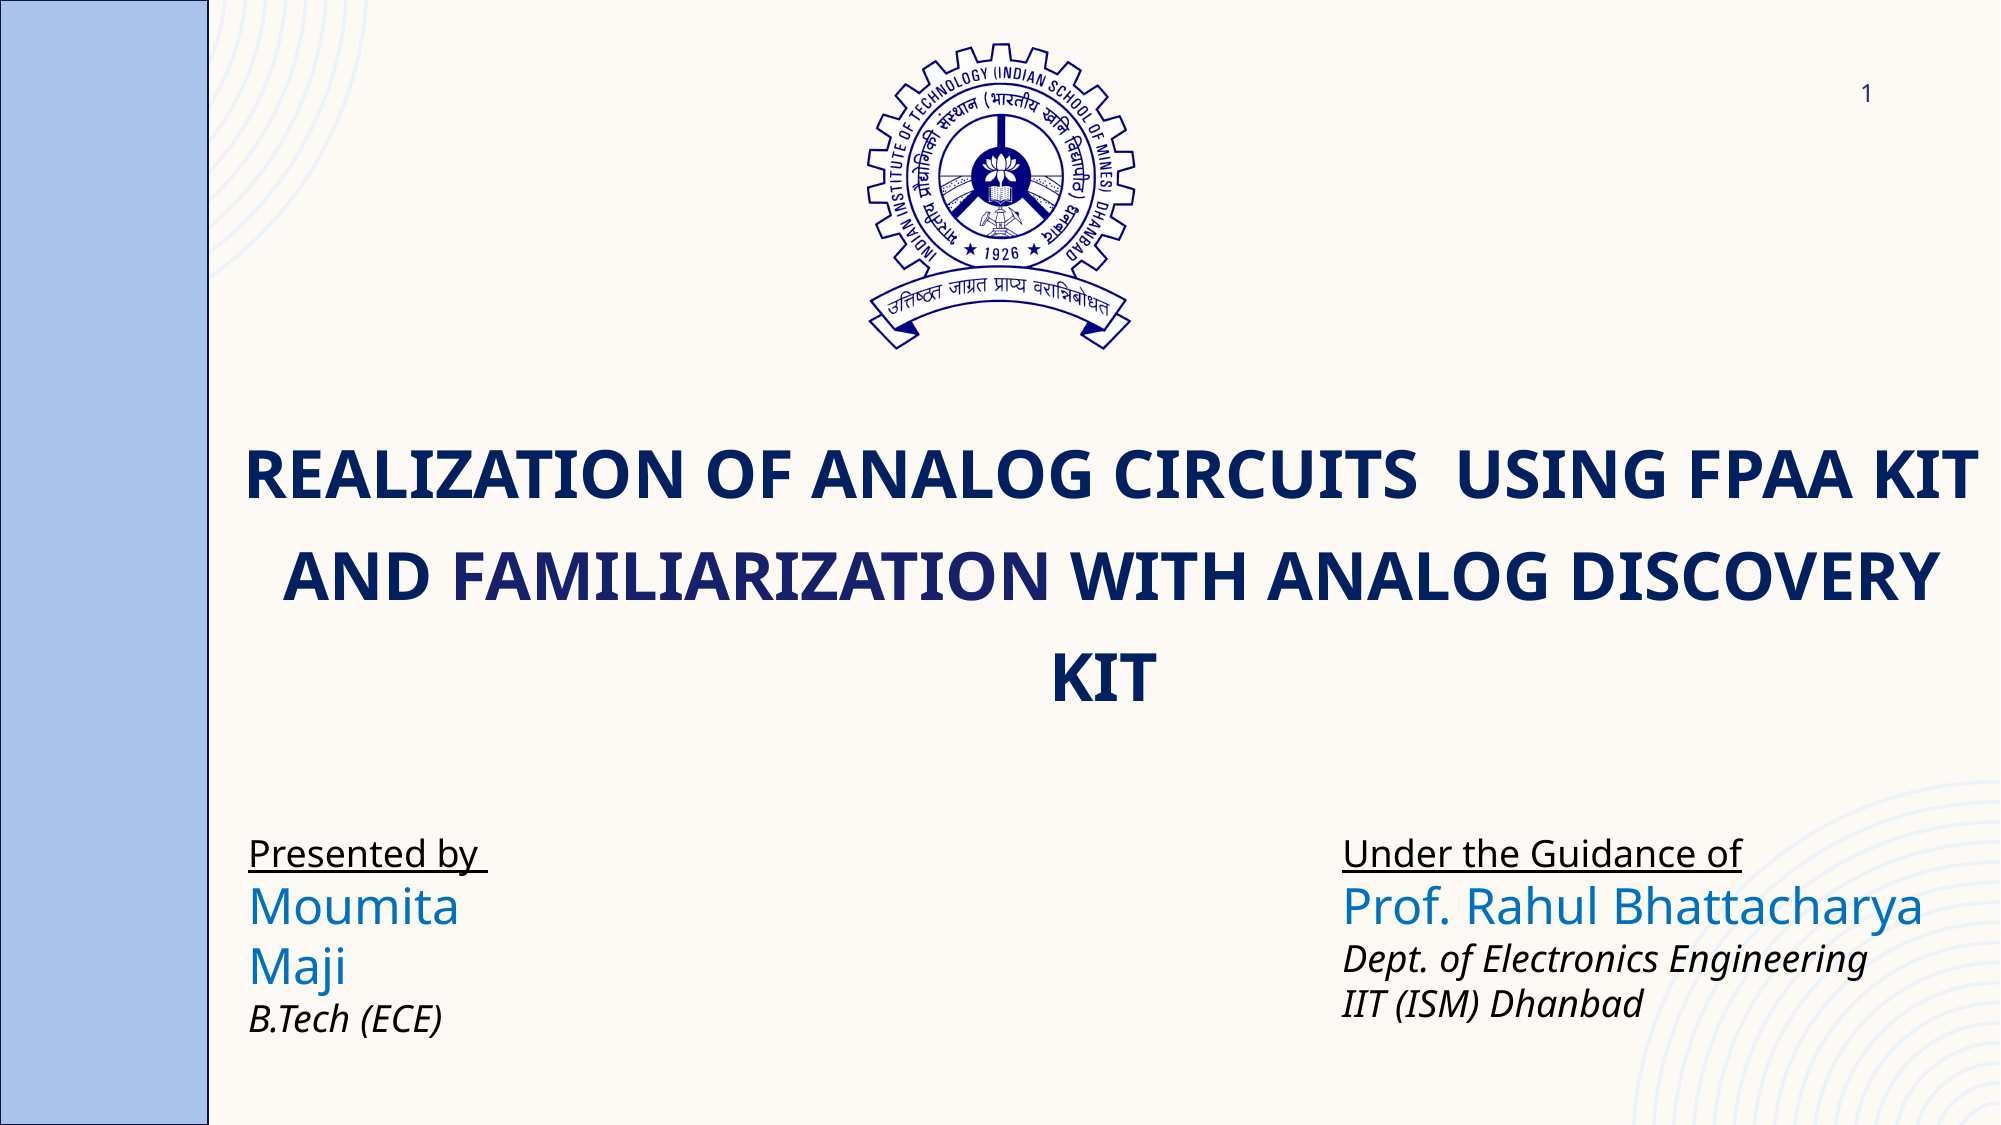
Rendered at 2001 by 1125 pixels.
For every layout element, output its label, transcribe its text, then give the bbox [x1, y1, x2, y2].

text_box Presented by Moumita Maji B.Tech (ECE) [233, 822, 584, 1107]
title Realization of analog circuits using FPAA KIT AND Familiarization WITH ANALOG DISCOVERY KIT [209, 393, 2000, 732]
picture [862, 40, 1138, 353]
text_box [0, 0, 209, 1125]
text_box Under the Guidance of Prof. Rahul Bhattacharya Dept. of Electronics Engineering IIT (ISM) Dhanbad [1327, 822, 1963, 1032]
slide_number 1 [1712, 75, 1875, 116]
